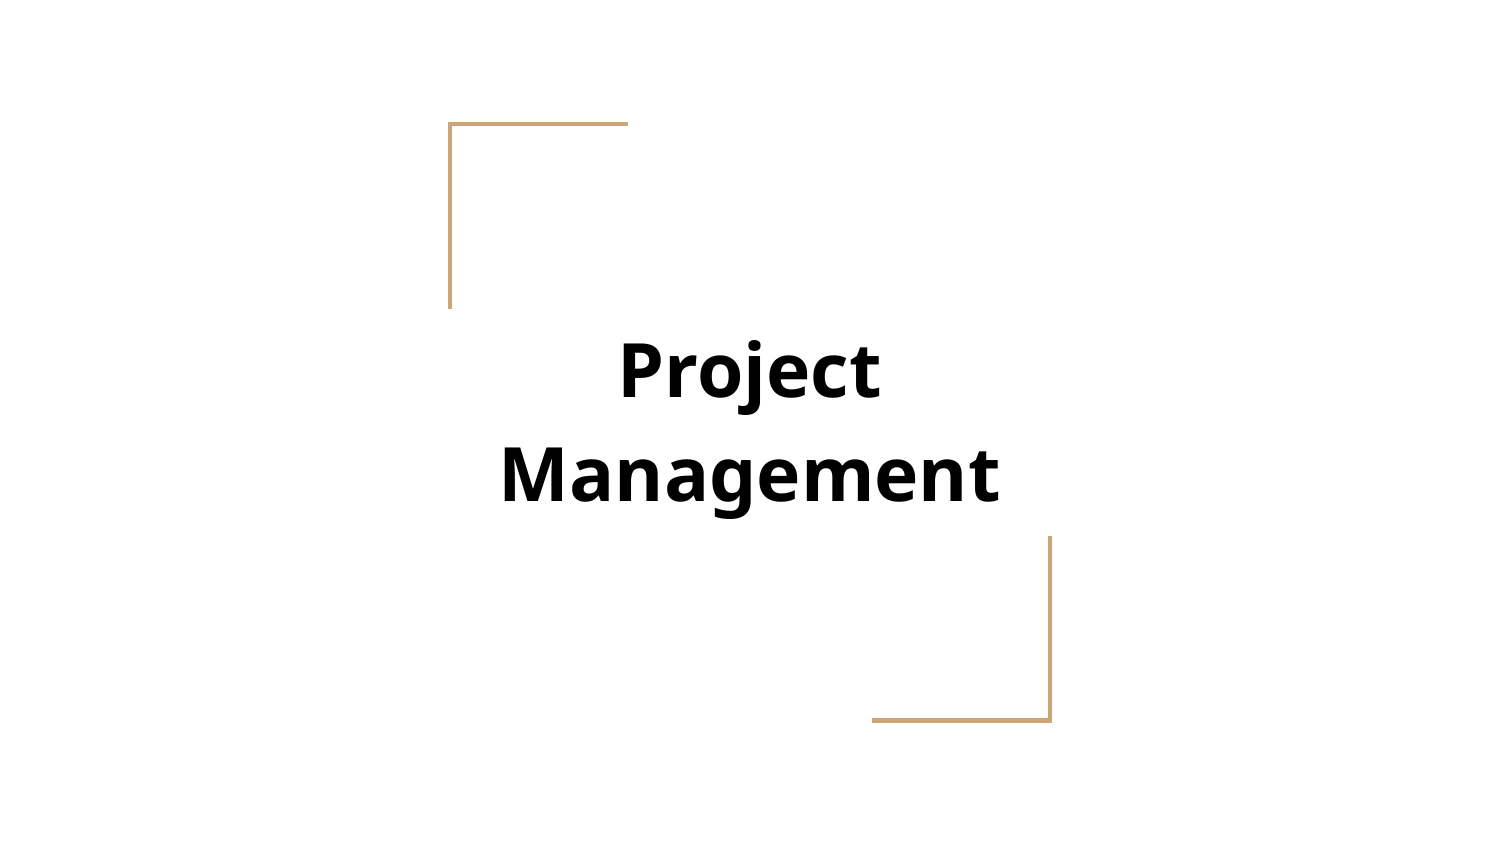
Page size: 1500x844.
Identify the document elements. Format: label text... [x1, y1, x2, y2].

title Project Management [439, 312, 1061, 532]
